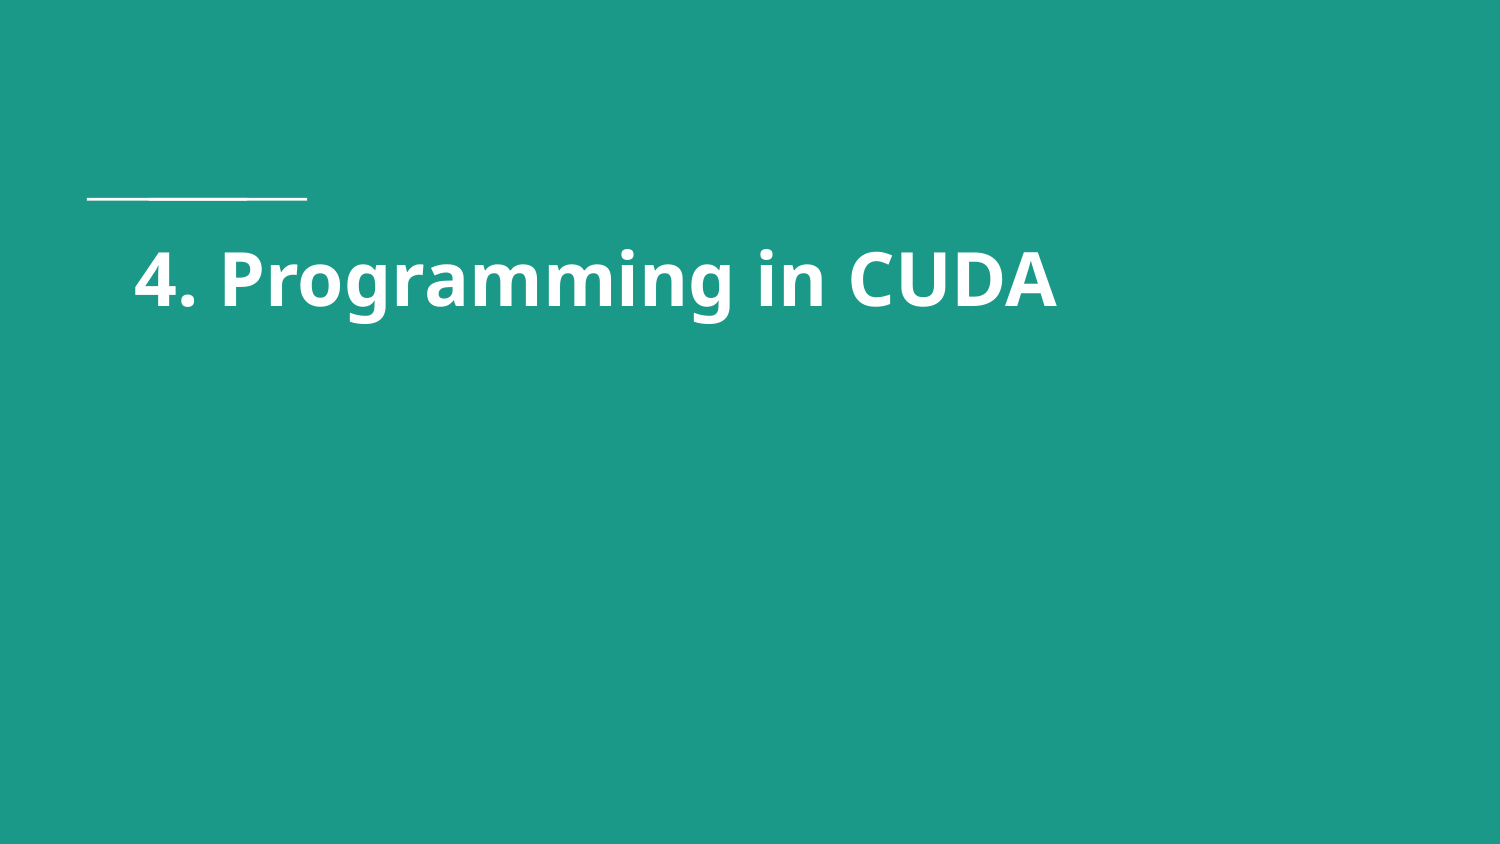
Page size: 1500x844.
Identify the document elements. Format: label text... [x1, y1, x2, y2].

title 4. Programming in CUDA [119, 216, 1381, 466]
